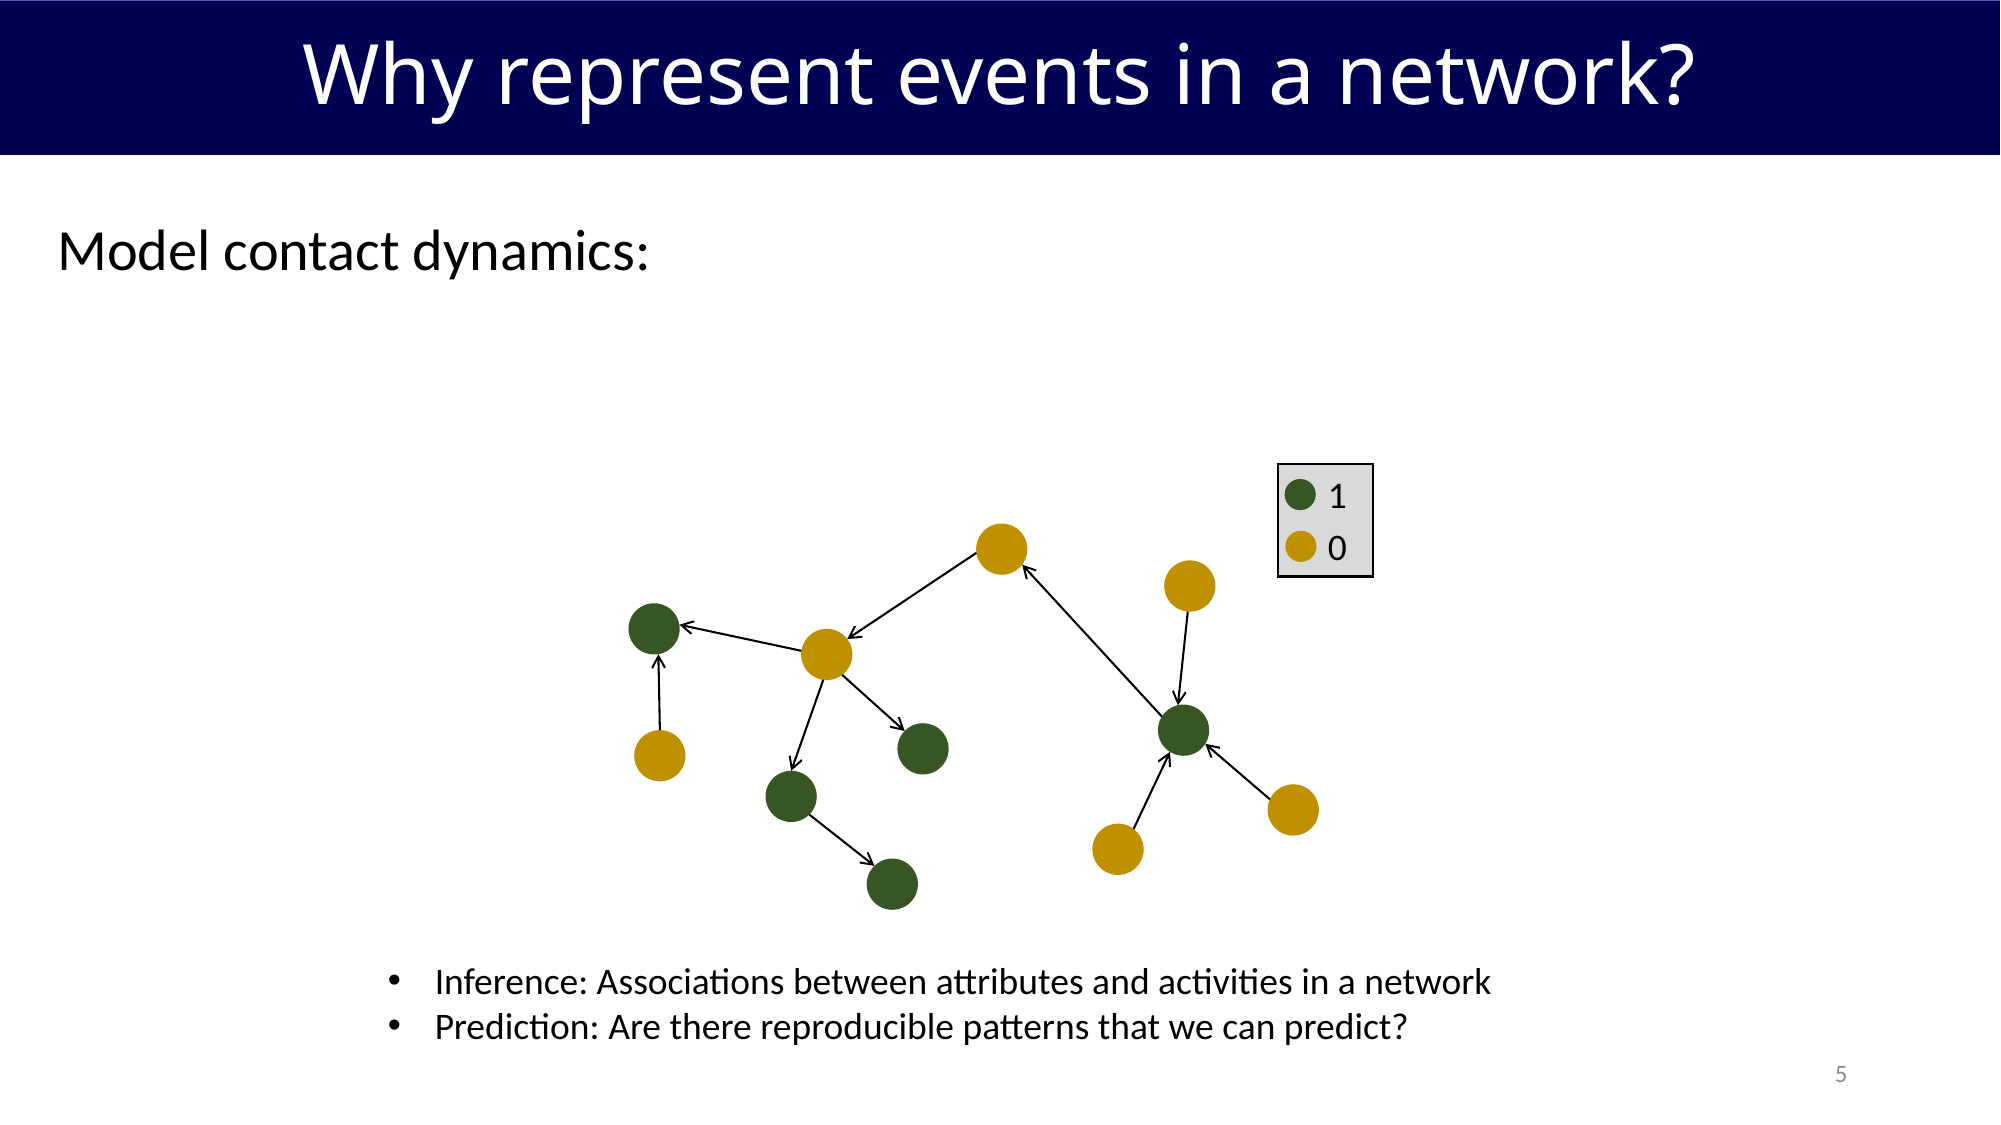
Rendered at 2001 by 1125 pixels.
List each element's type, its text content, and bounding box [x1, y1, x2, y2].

text_box [1266, 783, 1320, 837]
text_box [896, 722, 950, 776]
text_box [800, 627, 854, 682]
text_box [847, 552, 977, 639]
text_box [1177, 611, 1188, 706]
text_box [1163, 559, 1217, 613]
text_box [842, 674, 905, 731]
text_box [1022, 564, 1162, 717]
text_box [679, 624, 802, 651]
text_box [1091, 822, 1145, 876]
slide_number 5 [1412, 1042, 1863, 1103]
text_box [1277, 463, 1374, 577]
text_box [633, 729, 687, 783]
text_box Model contact dynamics: [42, 204, 667, 290]
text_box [809, 814, 875, 866]
text_box Why represent events in a network? [0, 0, 2000, 155]
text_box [791, 679, 824, 771]
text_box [1133, 751, 1171, 829]
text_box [1205, 743, 1270, 800]
text_box [627, 602, 681, 656]
text_box [865, 857, 919, 911]
text_box [764, 769, 818, 824]
text_box [975, 522, 1029, 576]
text_box Inference: Associations between attributes and activities in a network Prediction: Are there reproducible patterns that we can predict? [373, 949, 1508, 1055]
text_box [1156, 703, 1211, 757]
